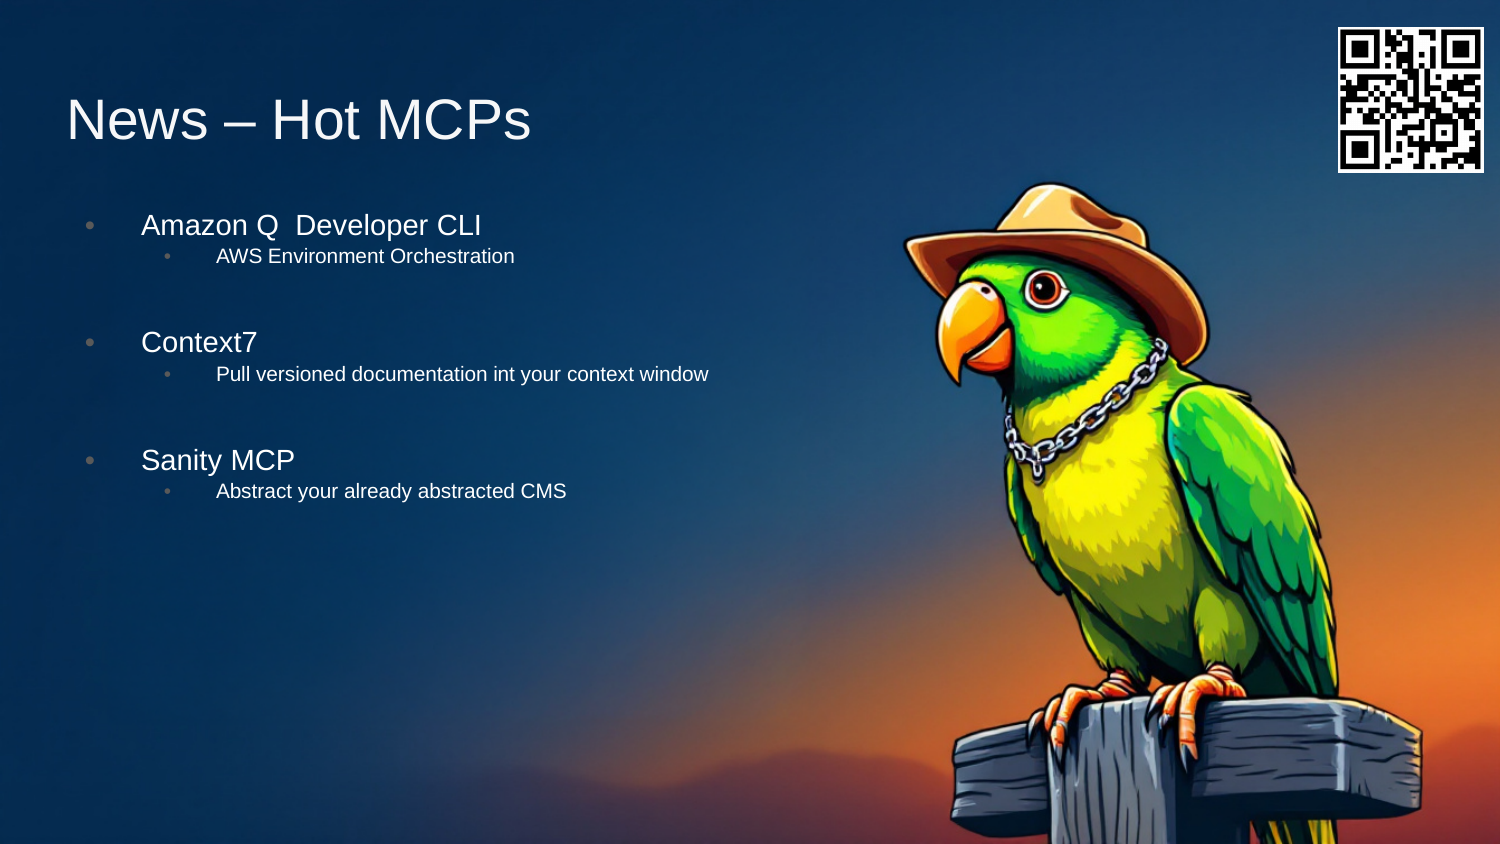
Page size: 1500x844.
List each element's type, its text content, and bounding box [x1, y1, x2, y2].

picture [0, 0, 1500, 844]
title News – Hot MCPs [51, 72, 1333, 167]
list Amazon Q Developer CLI AWS Environment Orchestration Context7 Pull versioned documentation int your context window Sanity MCP Abstract your already abstracted CMS [51, 189, 900, 750]
